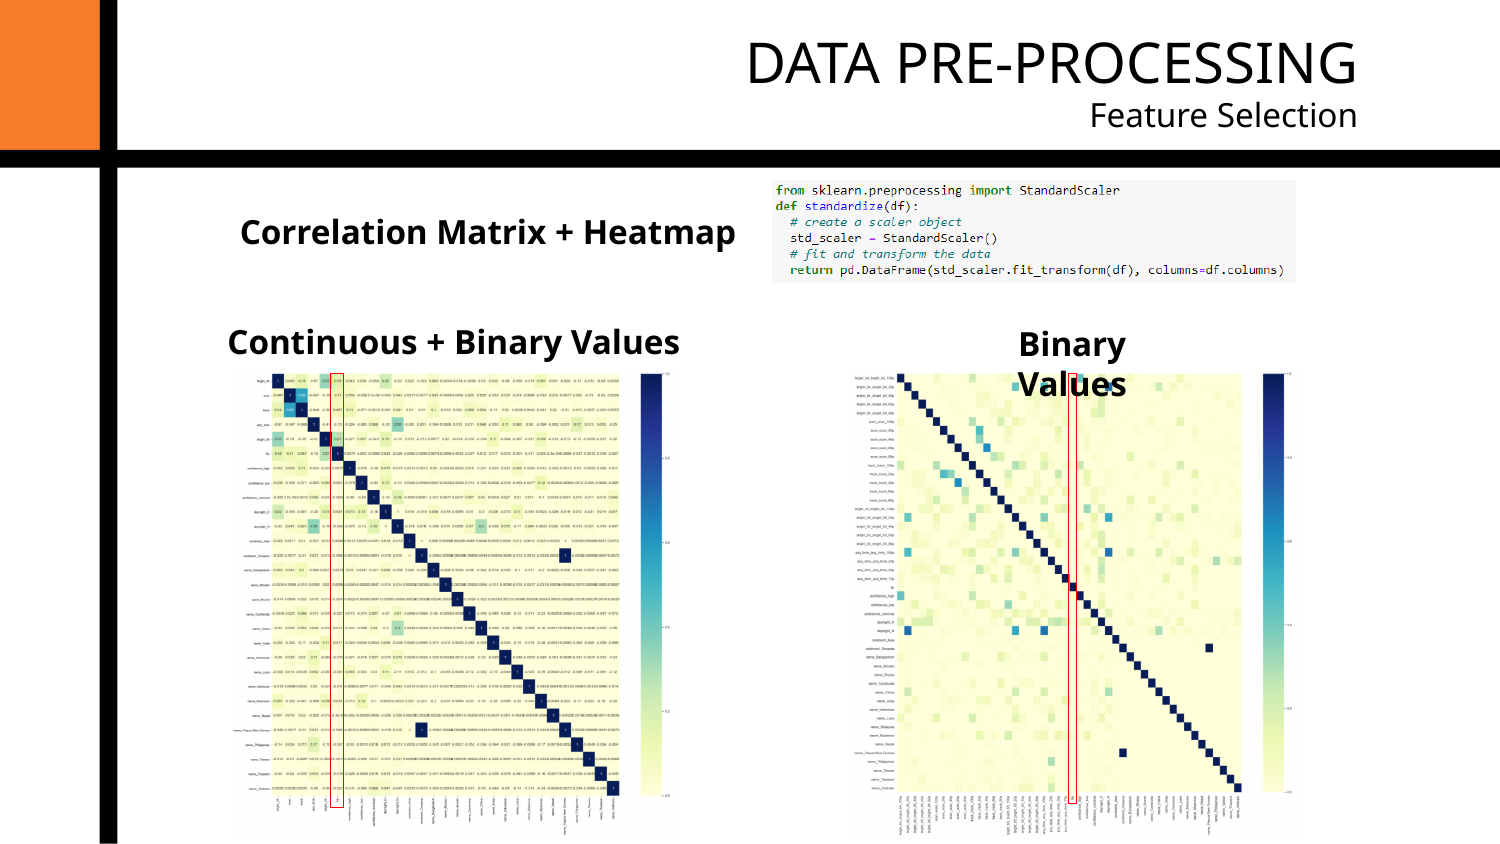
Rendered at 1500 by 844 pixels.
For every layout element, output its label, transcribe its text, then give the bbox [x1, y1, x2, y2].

text_box Correlation Matrix + Heatmap [204, 203, 767, 259]
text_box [848, 315, 1301, 840]
title DATA PRE-PROCESSING Feature Selection [126, 61, 1374, 101]
picture [772, 179, 1297, 283]
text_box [212, 313, 697, 840]
